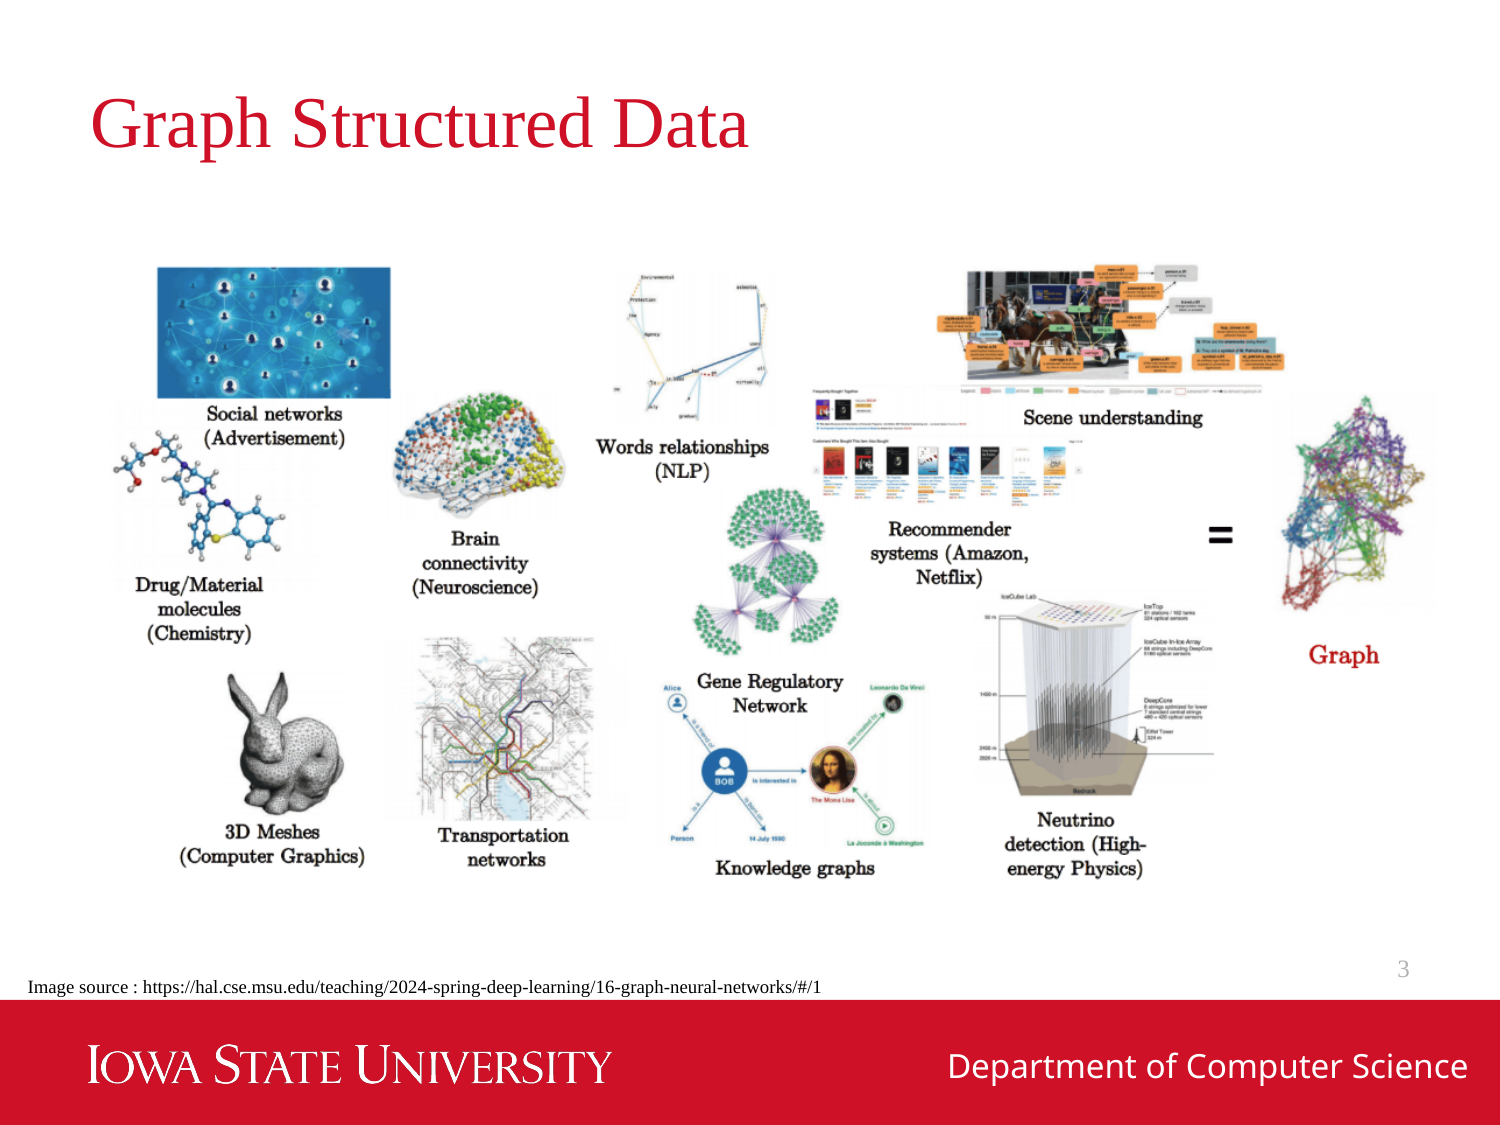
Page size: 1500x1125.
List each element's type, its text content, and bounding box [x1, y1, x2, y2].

picture [74, 199, 1490, 926]
slide_number 3 [1074, 937, 1425, 998]
text_box Image source : https://hal.cse.msu.edu/teaching/2024-spring-deep-learning/16-graph-neural-networks/#/1 [12, 967, 837, 1005]
title Graph Structured Data [74, 24, 1351, 199]
picture [87, 1044, 613, 1088]
